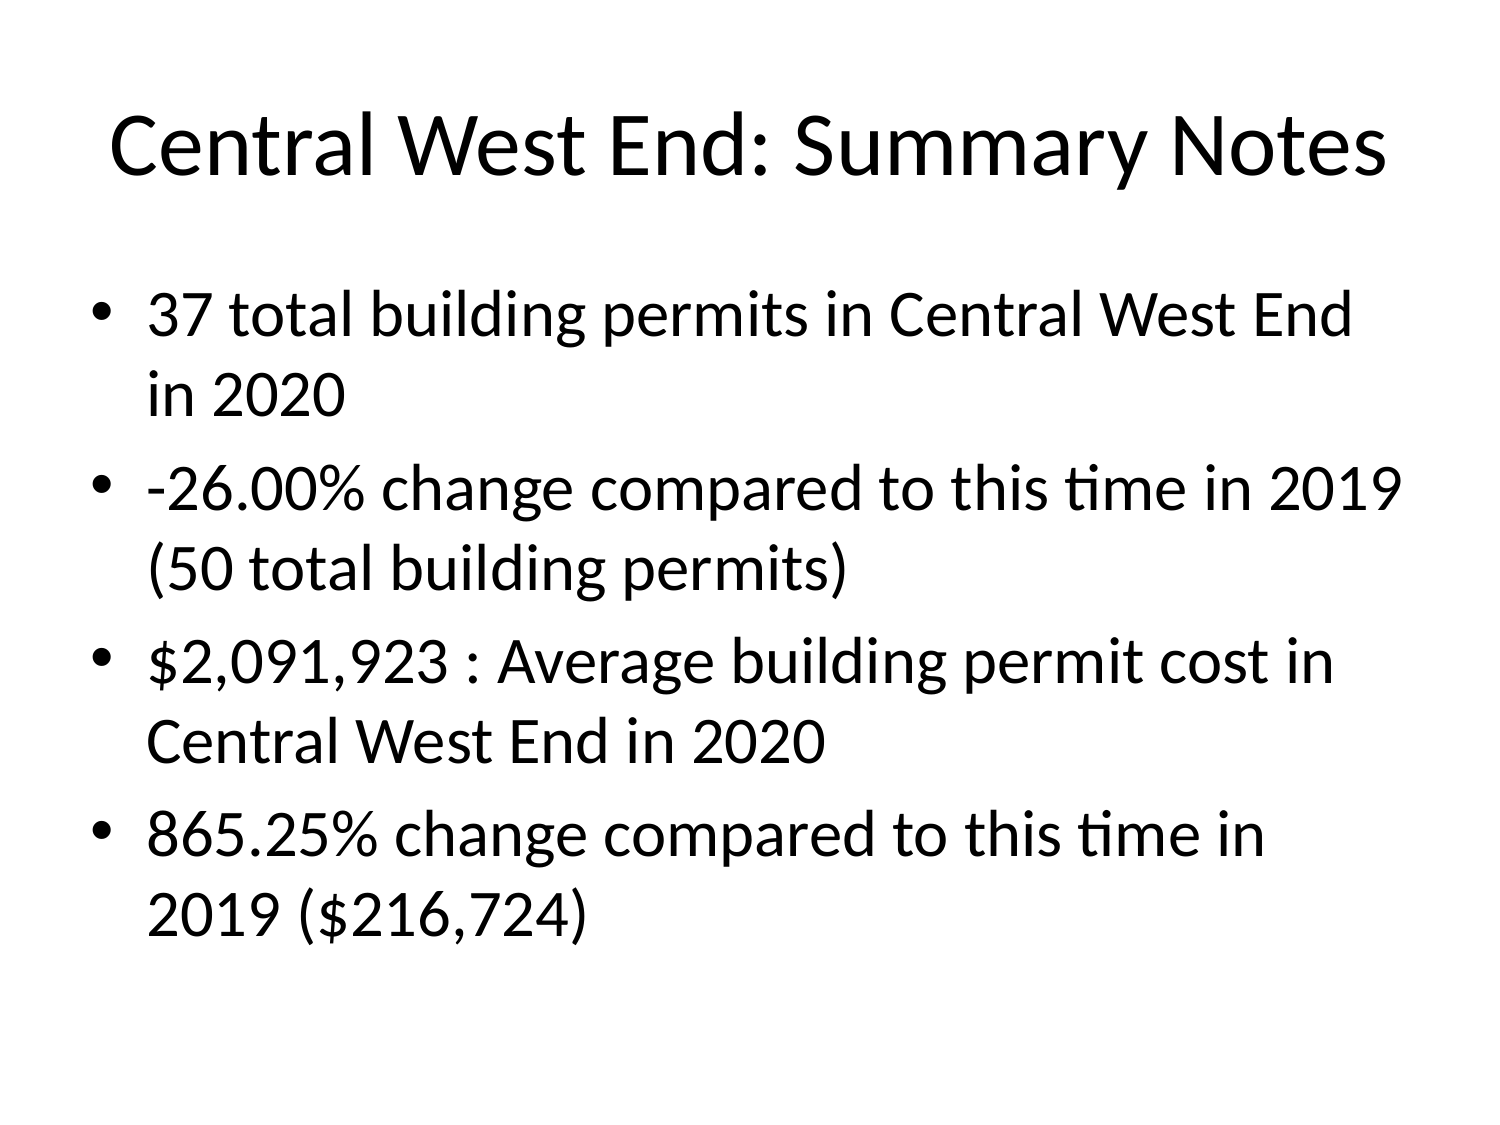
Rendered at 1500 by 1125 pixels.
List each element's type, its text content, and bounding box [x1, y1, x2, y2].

title Central West End: Summary Notes [75, 45, 1425, 233]
list 37 total building permits in Central West End in 2020 -26.00% change compared to this time in 2019 (50 total building permits) $2,091,923 : Average building permit cost in Central West End in 2020 865.25% change compared to this time in 2019 ($216,724) [75, 262, 1425, 1005]
